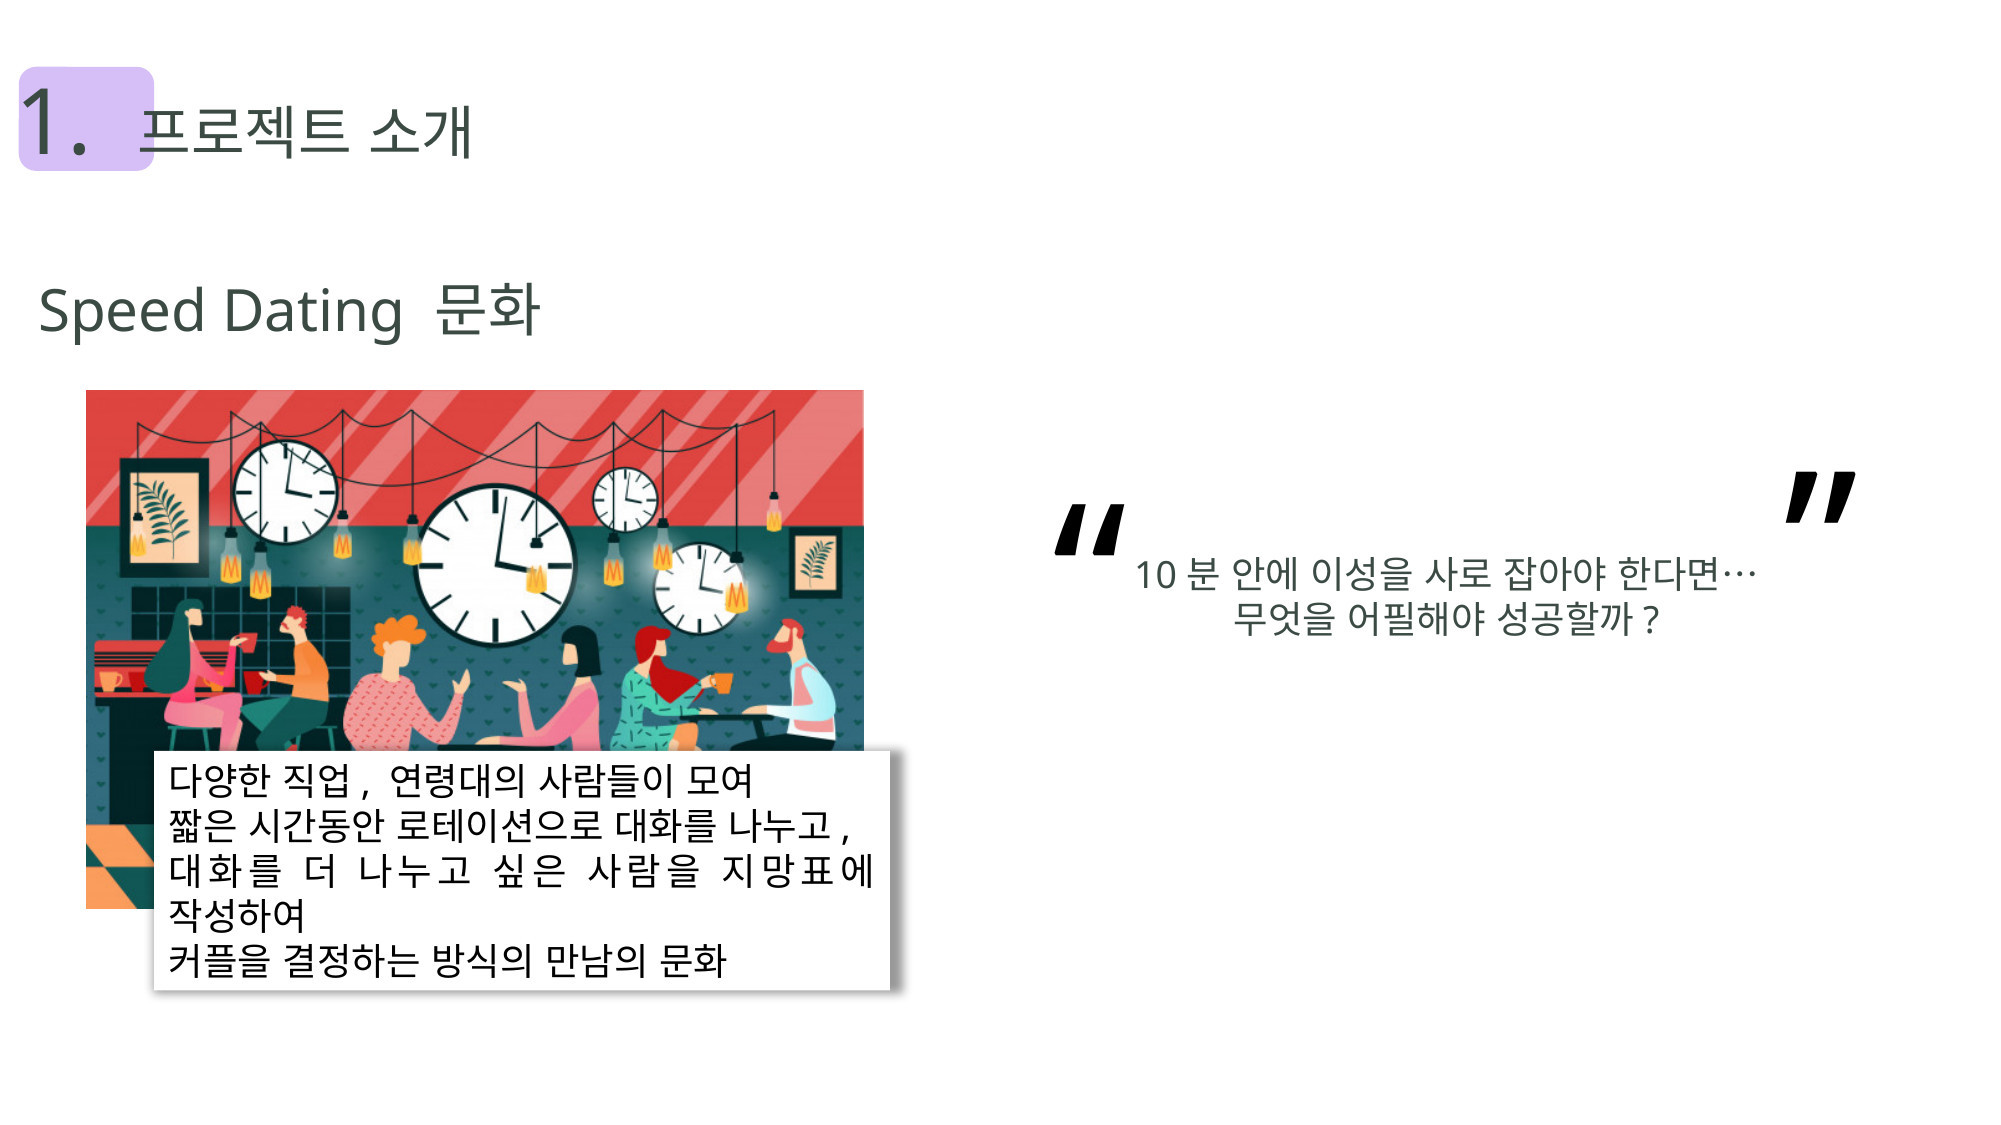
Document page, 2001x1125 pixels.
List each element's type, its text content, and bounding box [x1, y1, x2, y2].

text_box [1021, 322, 1889, 706]
text_box 다양한 직업, 연령대의 사람들이 모여 짧은 시간동안 로테이션으로 대화를 나누고, 대화를 더 나누고 싶은 사람을 지망표에 작성하여 커플을 결정하는 방식의 만남의 문화 [154, 750, 890, 991]
text_box 1. 프로젝트 소개 [0, 55, 490, 181]
picture [86, 390, 864, 909]
text_box Speed Dating 문화 [23, 265, 557, 351]
